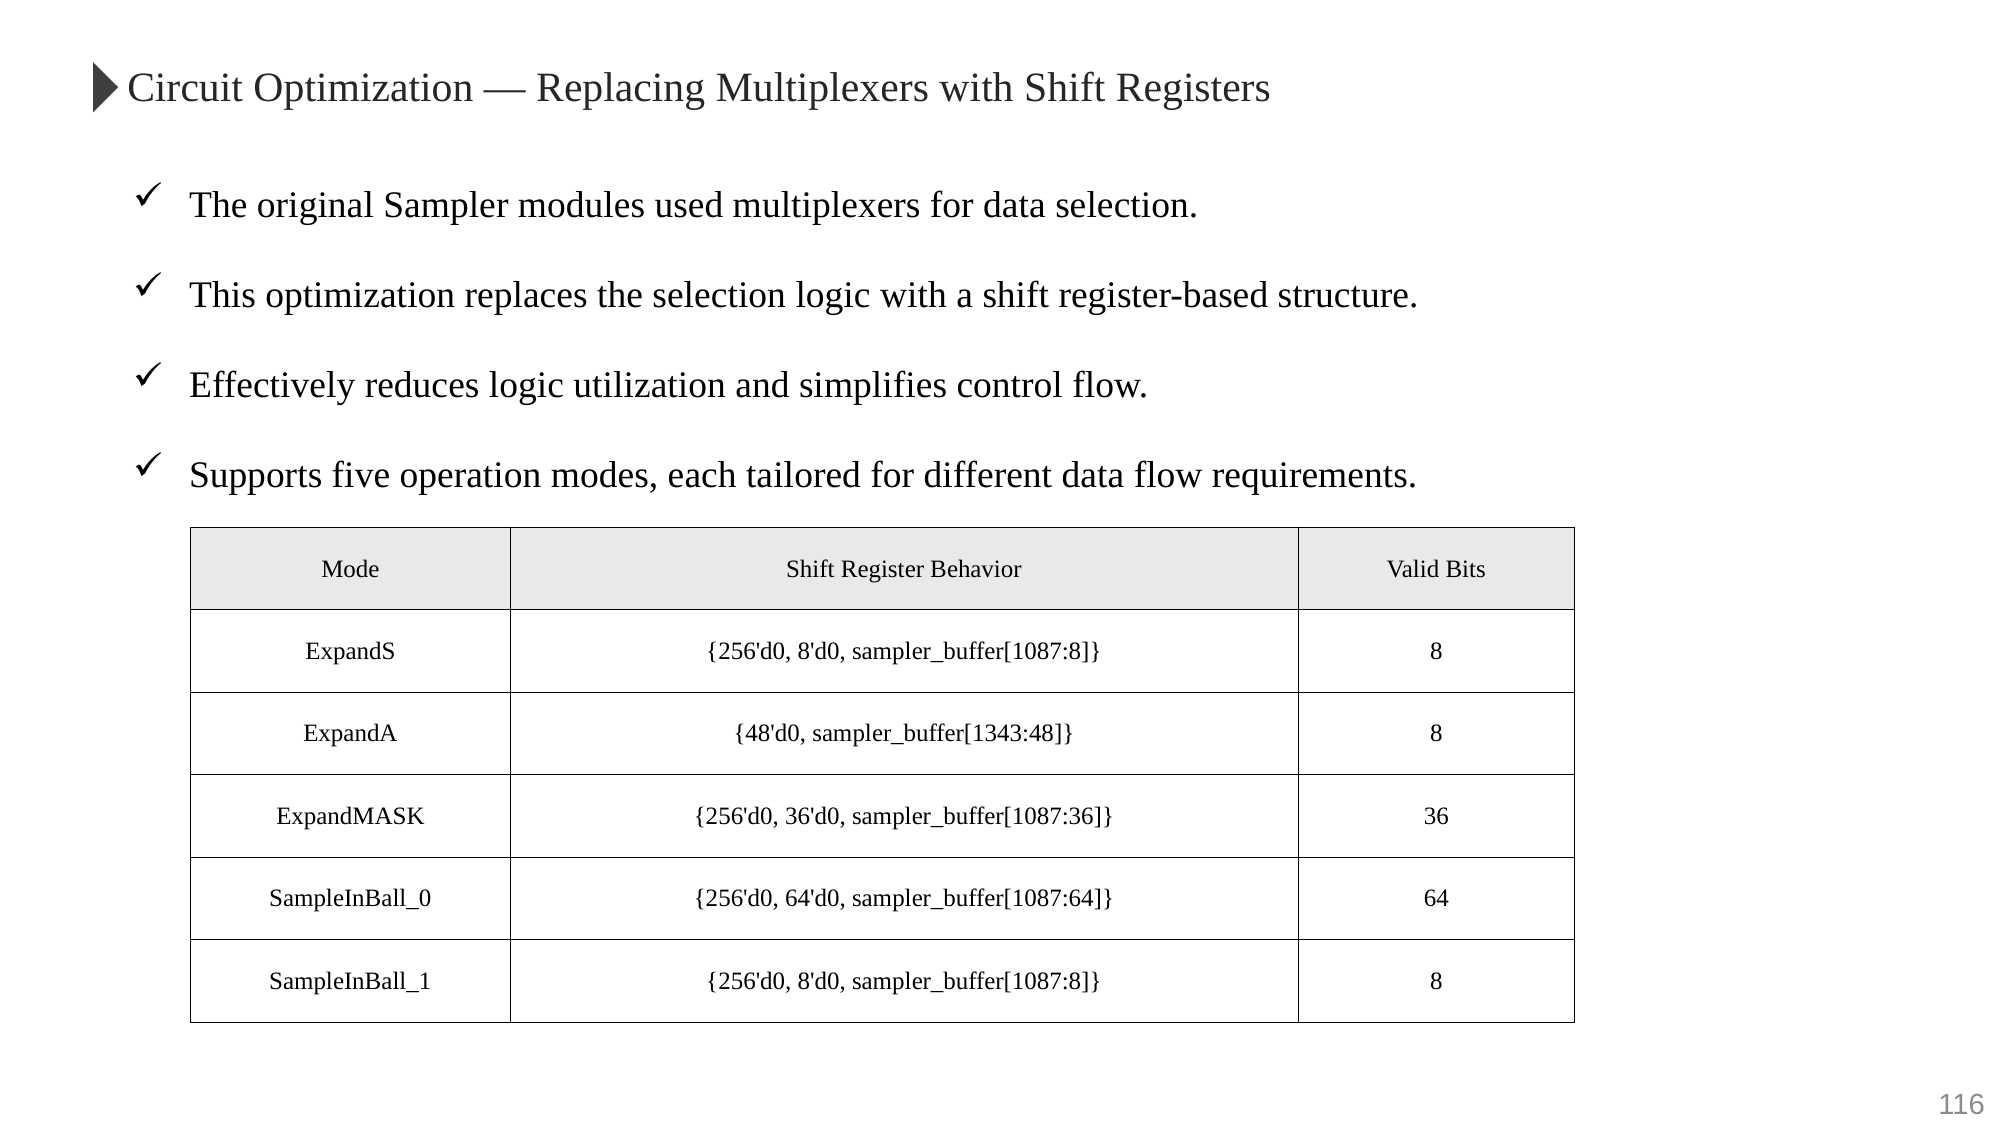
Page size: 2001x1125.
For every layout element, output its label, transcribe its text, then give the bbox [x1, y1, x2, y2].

slide_number 116 [1550, 1072, 2000, 1125]
table_cell ExpandMASK [191, 775, 510, 857]
table_cell 8 [1299, 610, 1574, 692]
table_header Mode [191, 528, 510, 609]
table_cell ExpandA [191, 693, 510, 774]
table_cell {256'd0, 36'd0, sampler_buffer[1087:36]} [511, 775, 1298, 857]
table_cell {48'd0, sampler_buffer[1343:48]} [511, 693, 1298, 774]
table_cell ExpandS [191, 610, 510, 692]
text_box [93, 52, 1291, 118]
table_header Valid Bits [1299, 528, 1574, 609]
table_cell {256'd0, 64'd0, sampler_buffer[1087:64]} [511, 858, 1298, 939]
table_cell 36 [1299, 775, 1574, 857]
table_cell 64 [1299, 858, 1574, 939]
table_cell 8 [1299, 940, 1574, 1022]
table_cell {256'd0, 8'd0, sampler_buffer[1087:8]} [511, 940, 1298, 1022]
text_box The original Sampler modules used multiplexers for data selection. This optimization replaces the selection logic with a shift register-based structure. Effectively reduces logic utilization and simplifies control flow. Supports five operation modes, each tailored for different data flow requirements. [118, 127, 1480, 503]
table_cell SampleInBall_1 [191, 940, 510, 1022]
table_cell SampleInBall_0 [191, 858, 510, 939]
table_cell 8 [1299, 693, 1574, 774]
table_header Shift Register Behavior [511, 528, 1298, 609]
table_cell {256'd0, 8'd0, sampler_buffer[1087:8]} [511, 610, 1298, 692]
